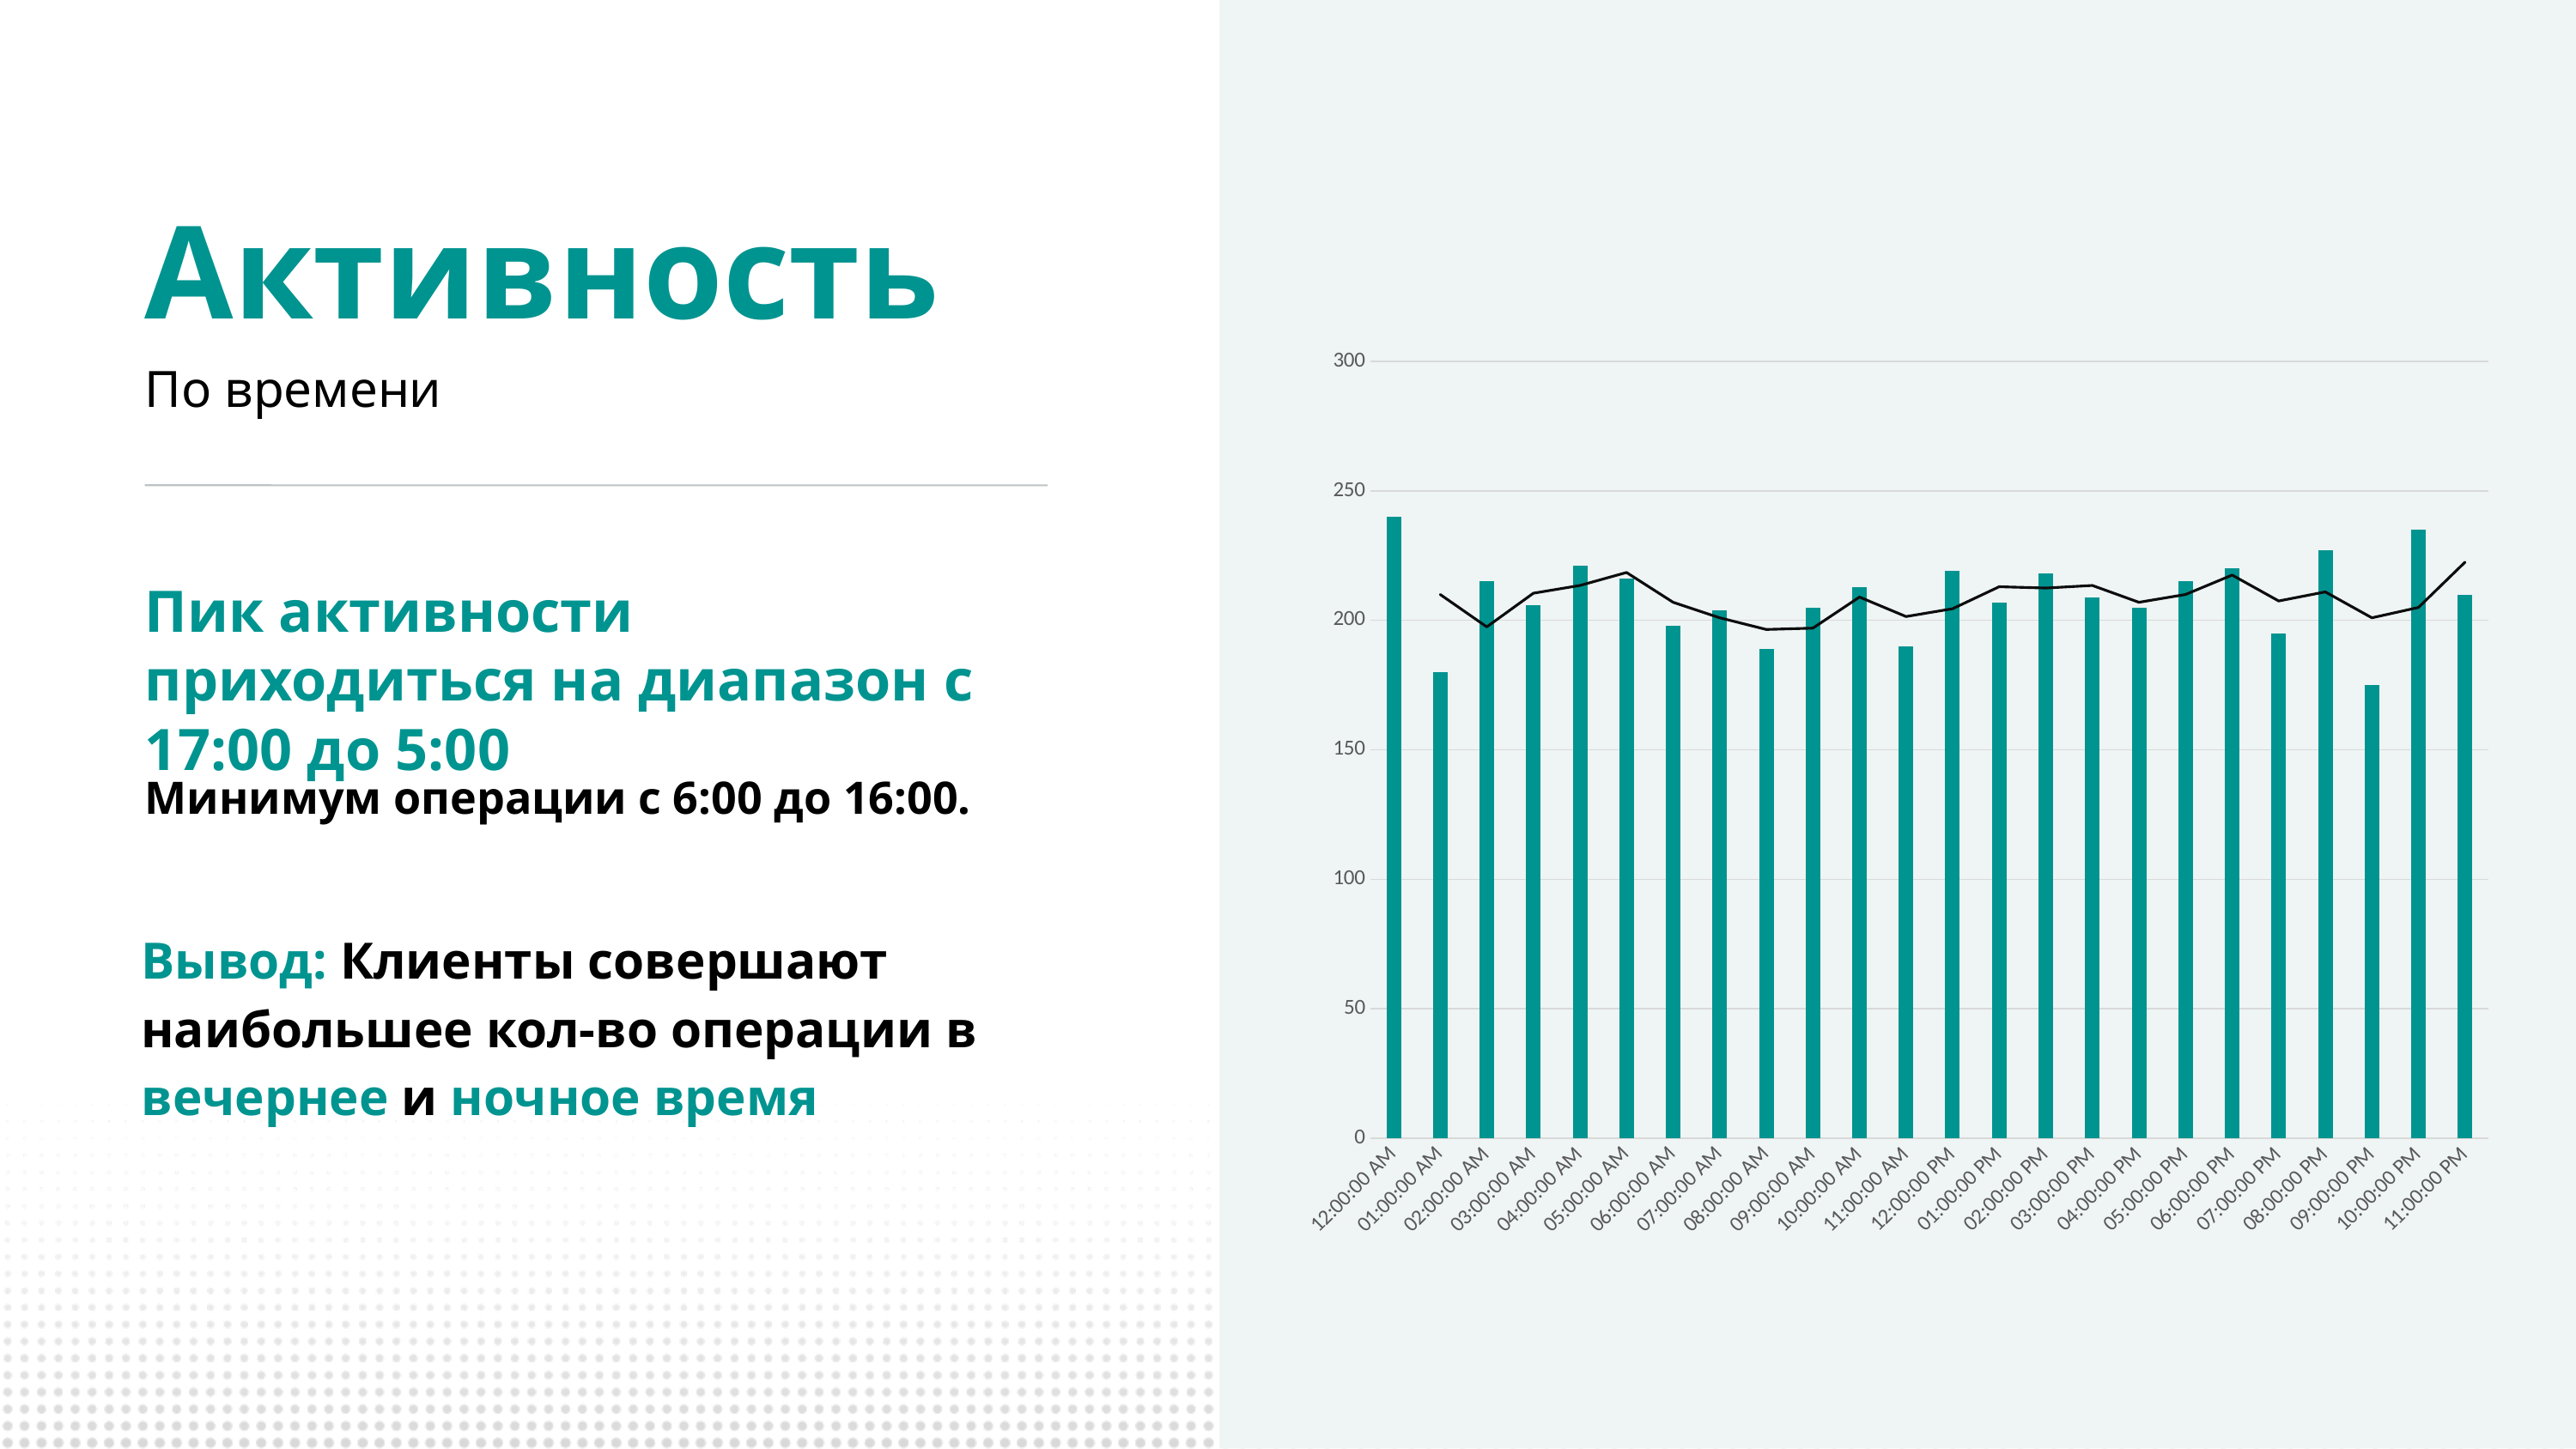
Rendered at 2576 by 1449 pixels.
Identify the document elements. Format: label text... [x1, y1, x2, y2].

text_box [144, 190, 1048, 824]
text_box Вывод: Клиенты совершают наибольшее кол-во операции в вечернее и ночное время [128, 913, 991, 1132]
text_box [0, 1088, 1219, 1449]
chart [1282, 331, 2513, 1257]
text_box [1219, 0, 2576, 1449]
